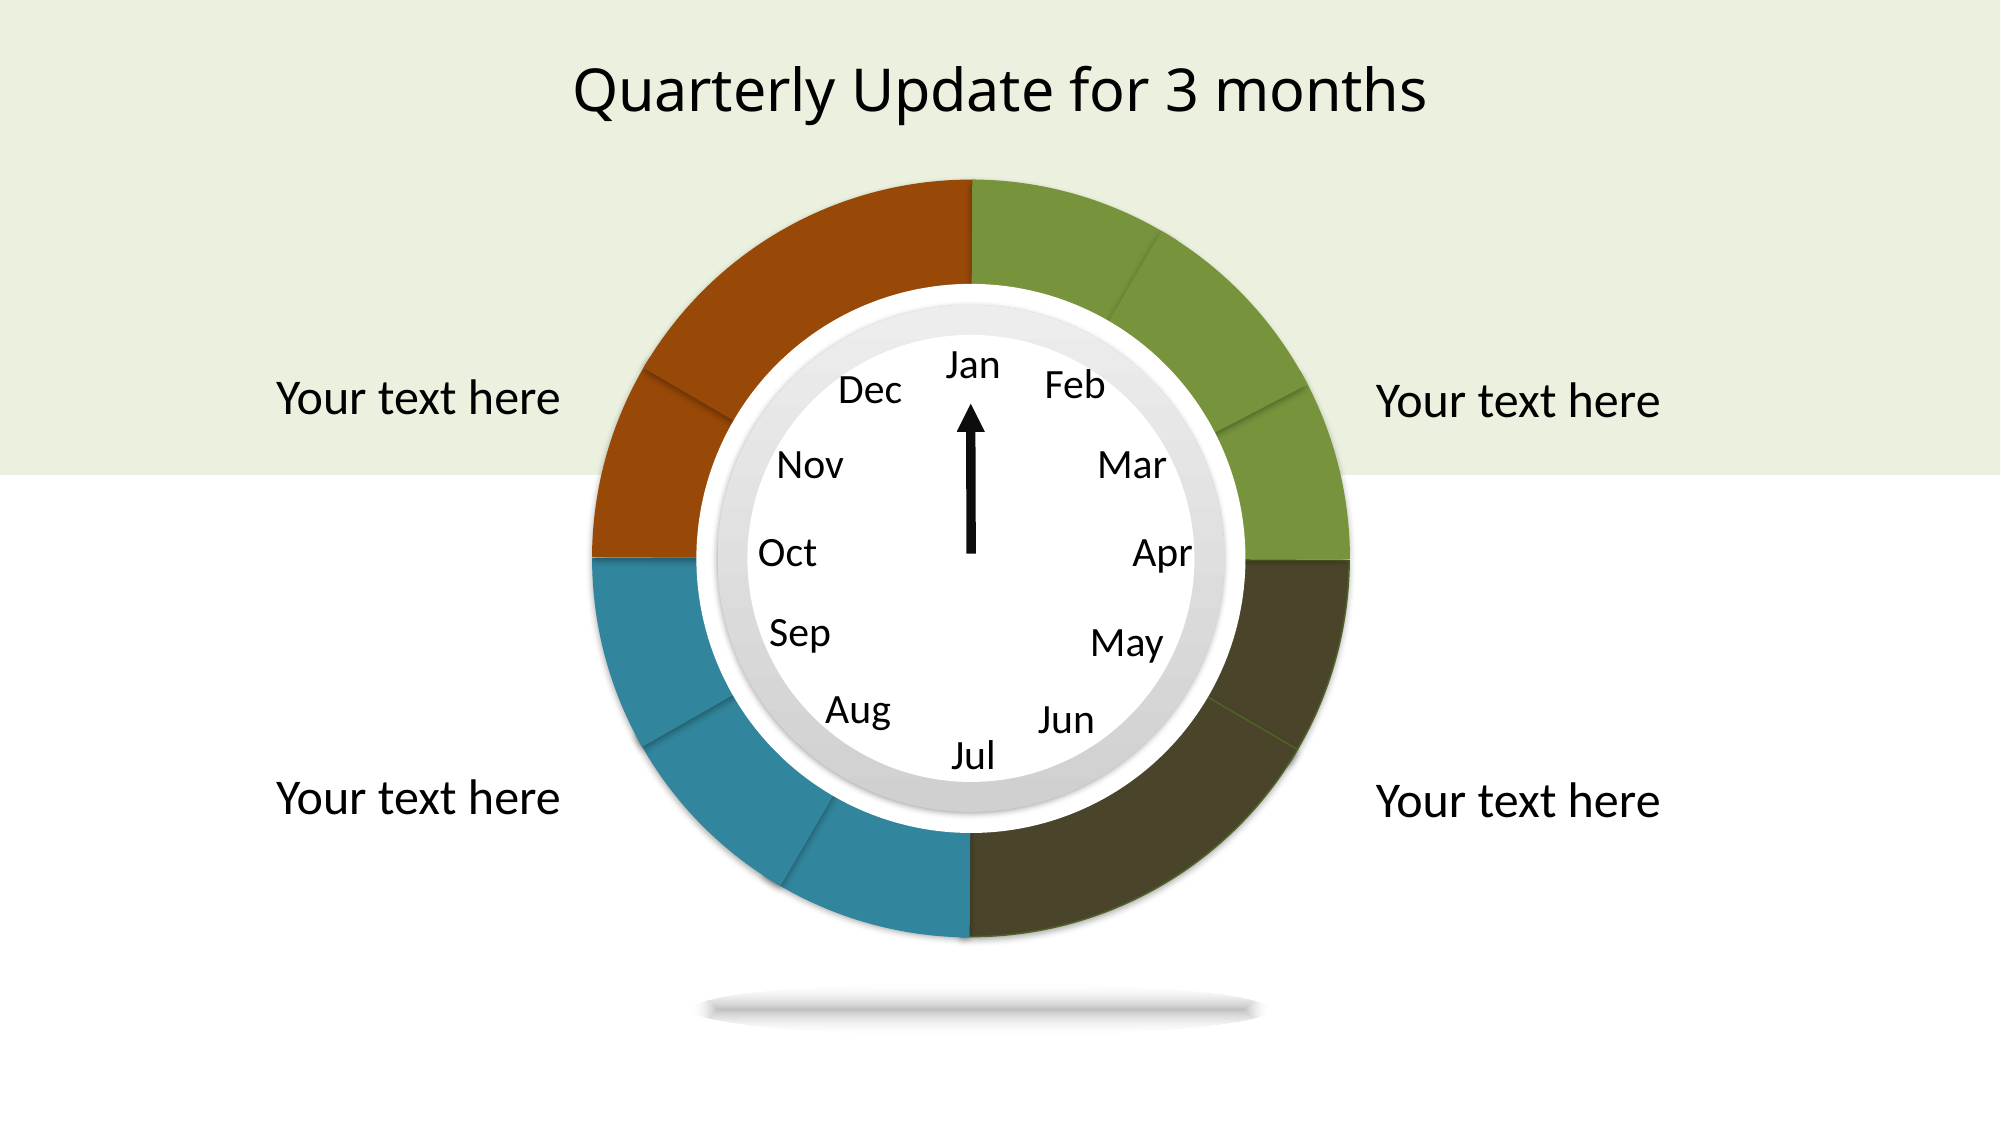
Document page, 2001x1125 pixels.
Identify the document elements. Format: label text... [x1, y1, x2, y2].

text_box [0, 0, 2000, 475]
text_box Your text here [261, 757, 585, 833]
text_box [592, 180, 1350, 937]
text_box Your text here [1361, 760, 1762, 836]
title Quarterly Update for 3 months [324, 45, 1675, 132]
text_box Your text here [1361, 360, 1762, 436]
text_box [724, 329, 1226, 787]
text_box Your text here [261, 357, 585, 433]
text_box [690, 982, 1271, 1036]
